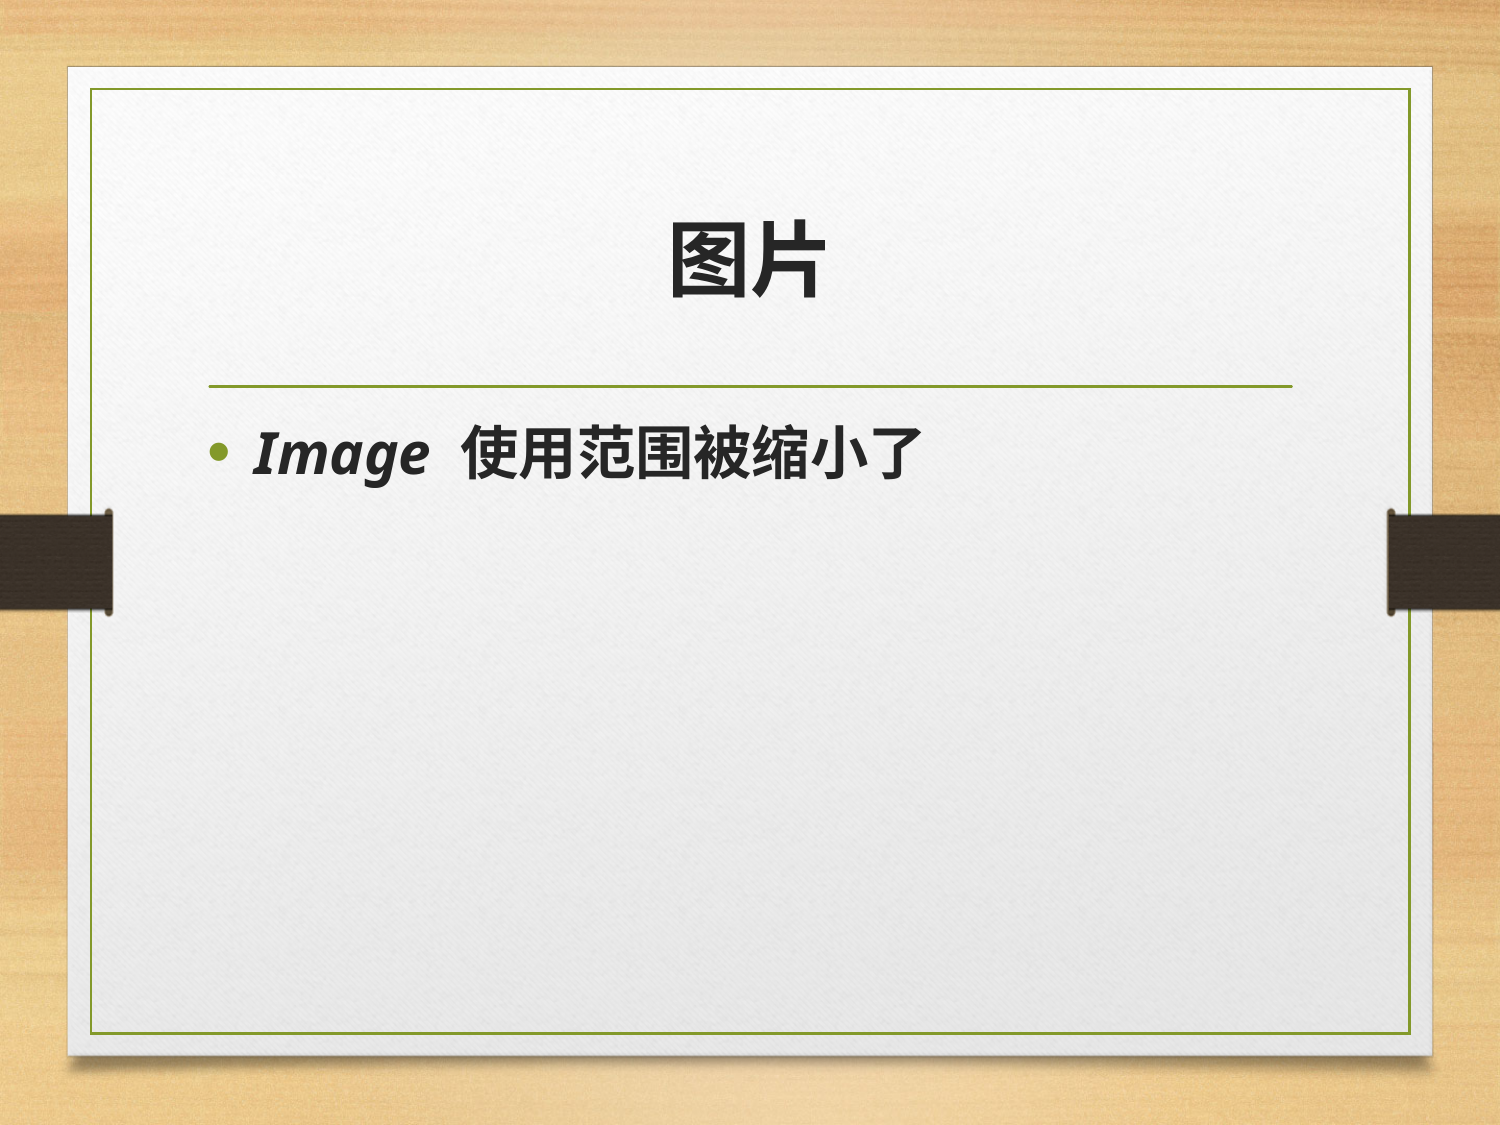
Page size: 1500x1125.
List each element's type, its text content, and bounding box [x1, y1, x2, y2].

title 图片 [192, 150, 1309, 364]
list Image 使用范围被缩小了 [192, 408, 1309, 974]
picture [0, 0, 1500, 1125]
